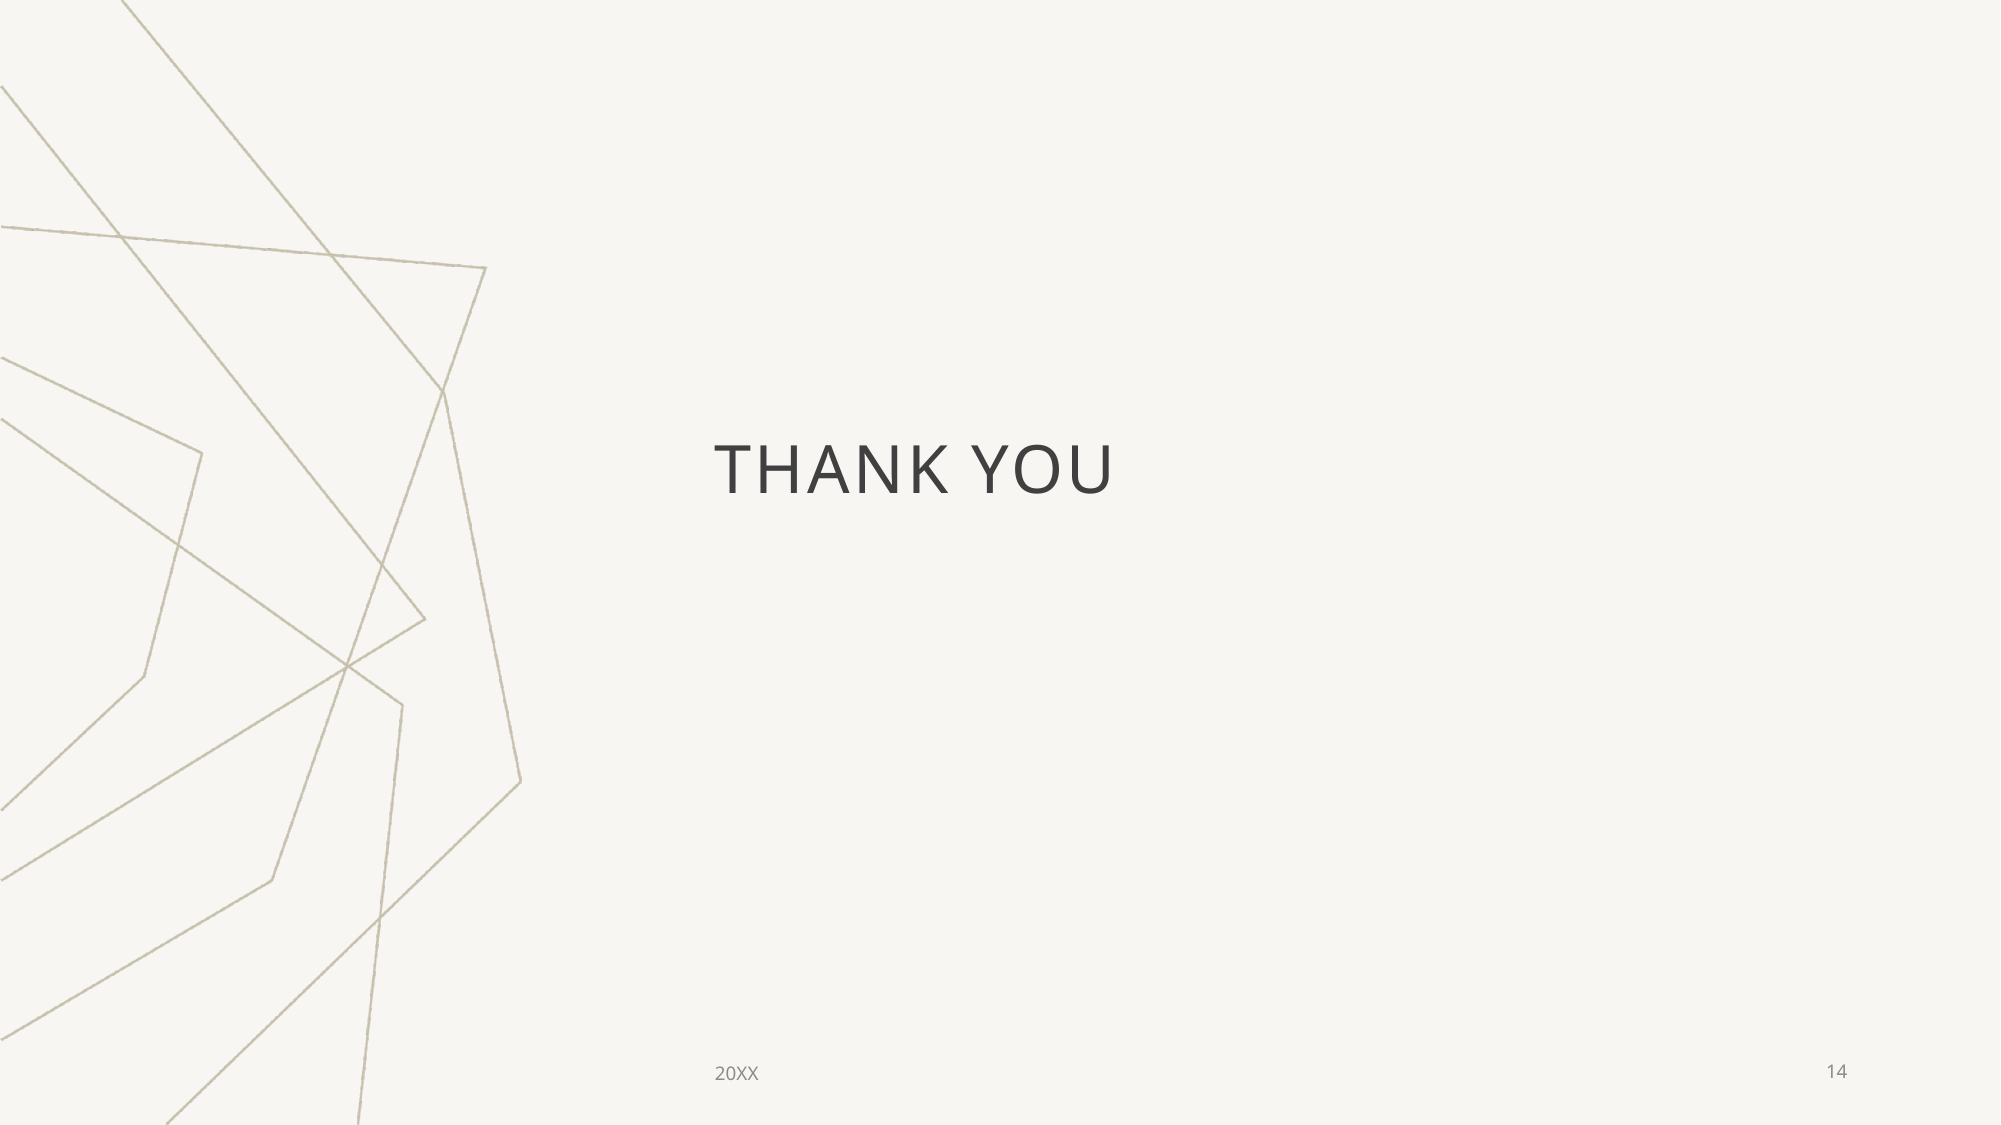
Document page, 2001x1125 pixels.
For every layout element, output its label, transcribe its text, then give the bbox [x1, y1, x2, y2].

title THANK YOU [699, 265, 1386, 516]
picture [0, 0, 522, 1125]
slide_number 14 [1571, 1042, 1863, 1103]
slide_number 20XX [699, 1042, 992, 1103]
